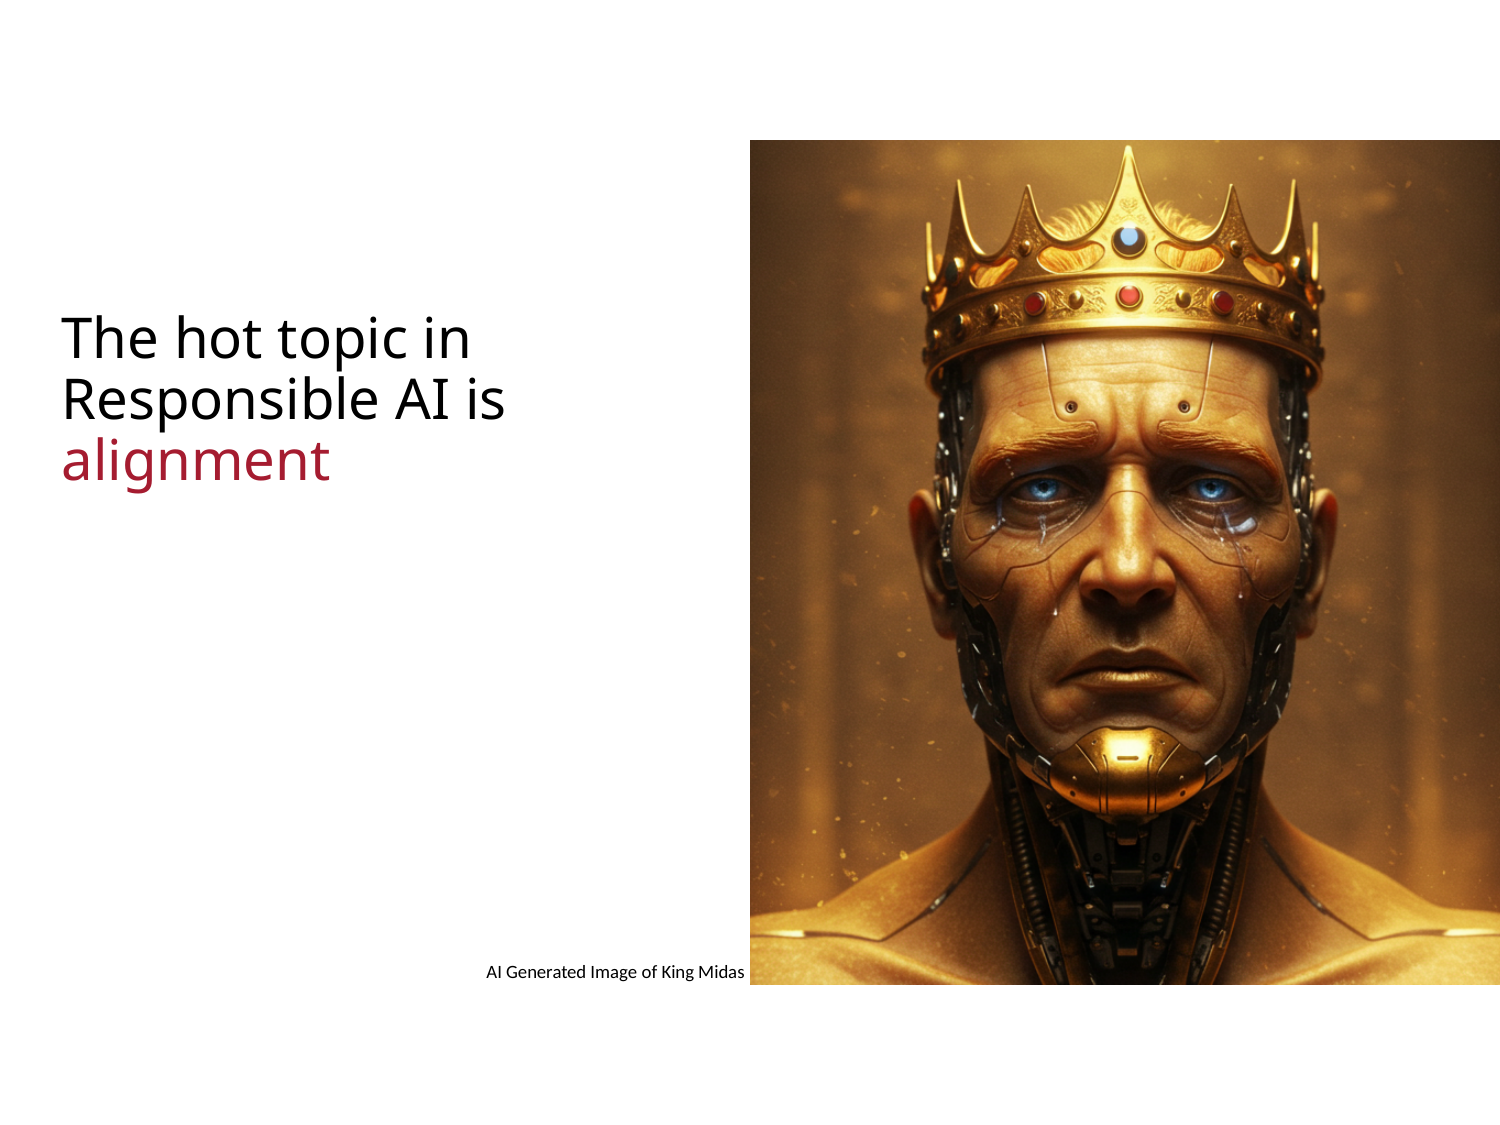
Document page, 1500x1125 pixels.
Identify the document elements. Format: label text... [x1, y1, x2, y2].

title The hot topic in Responsible AI is alignment [46, 62, 704, 500]
text_box AI Generated Image of King Midas [88, 959, 745, 985]
picture [749, 140, 1500, 985]
